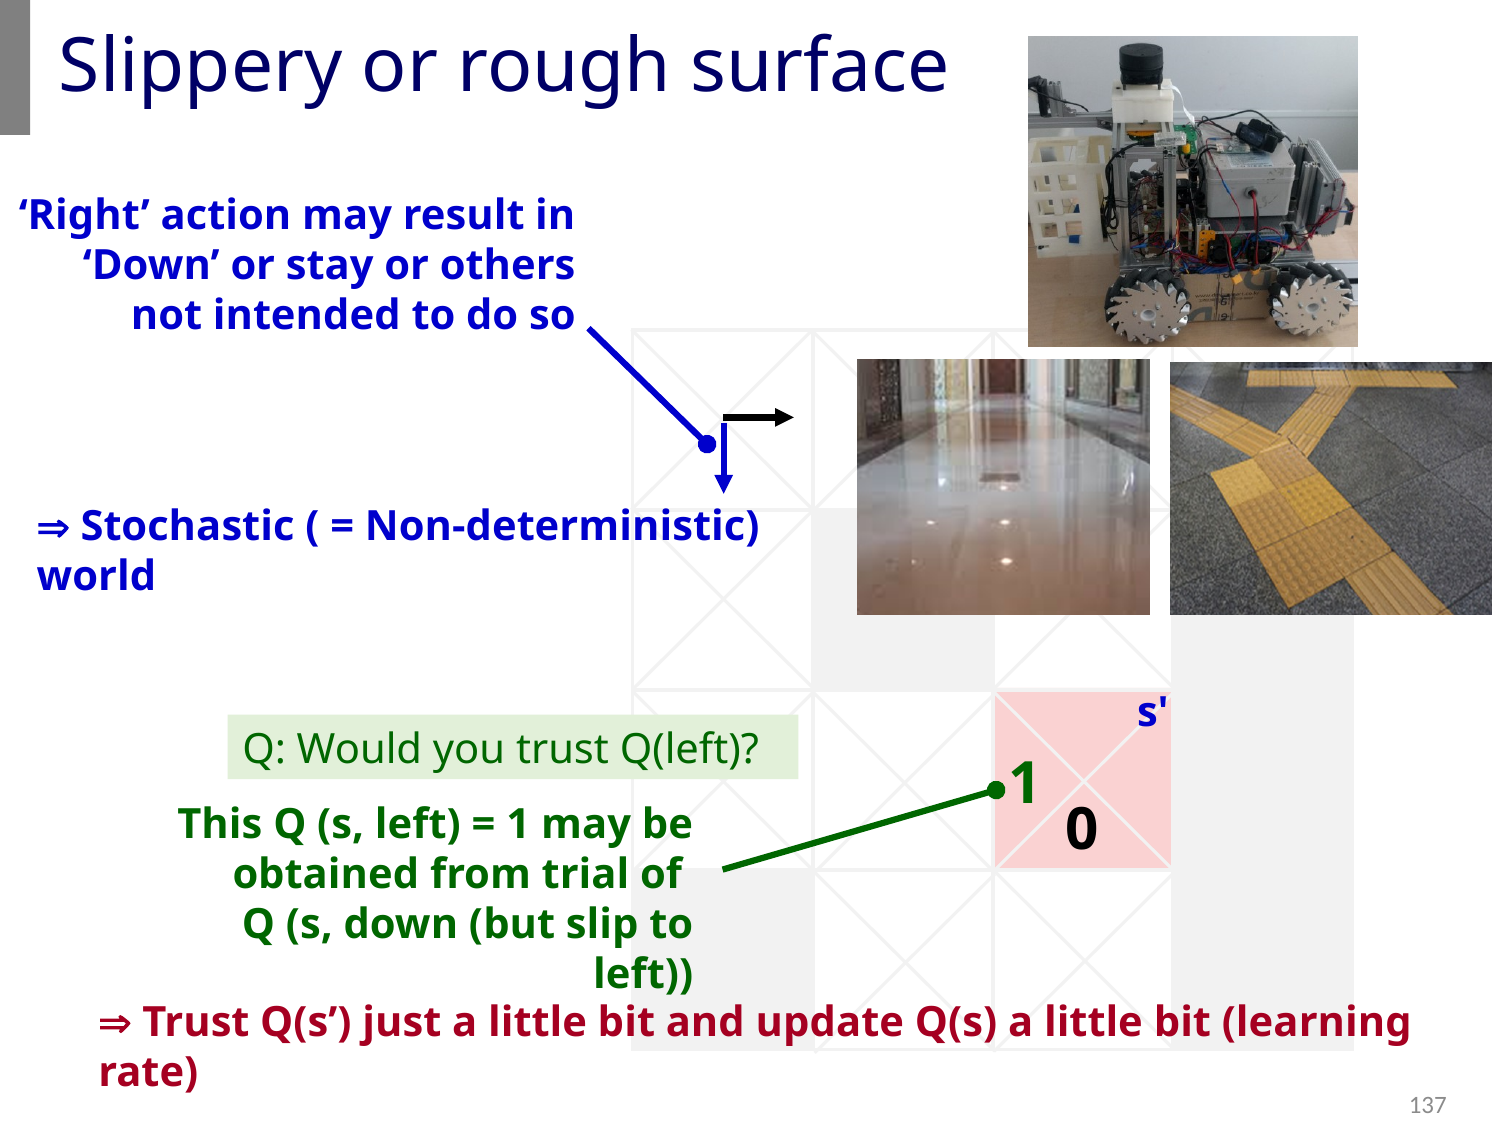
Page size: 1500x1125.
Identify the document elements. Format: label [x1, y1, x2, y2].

slide_number [1124, 1081, 1462, 1125]
picture [1028, 36, 1358, 347]
text_box [0, 180, 1492, 1102]
title [43, 0, 1464, 135]
